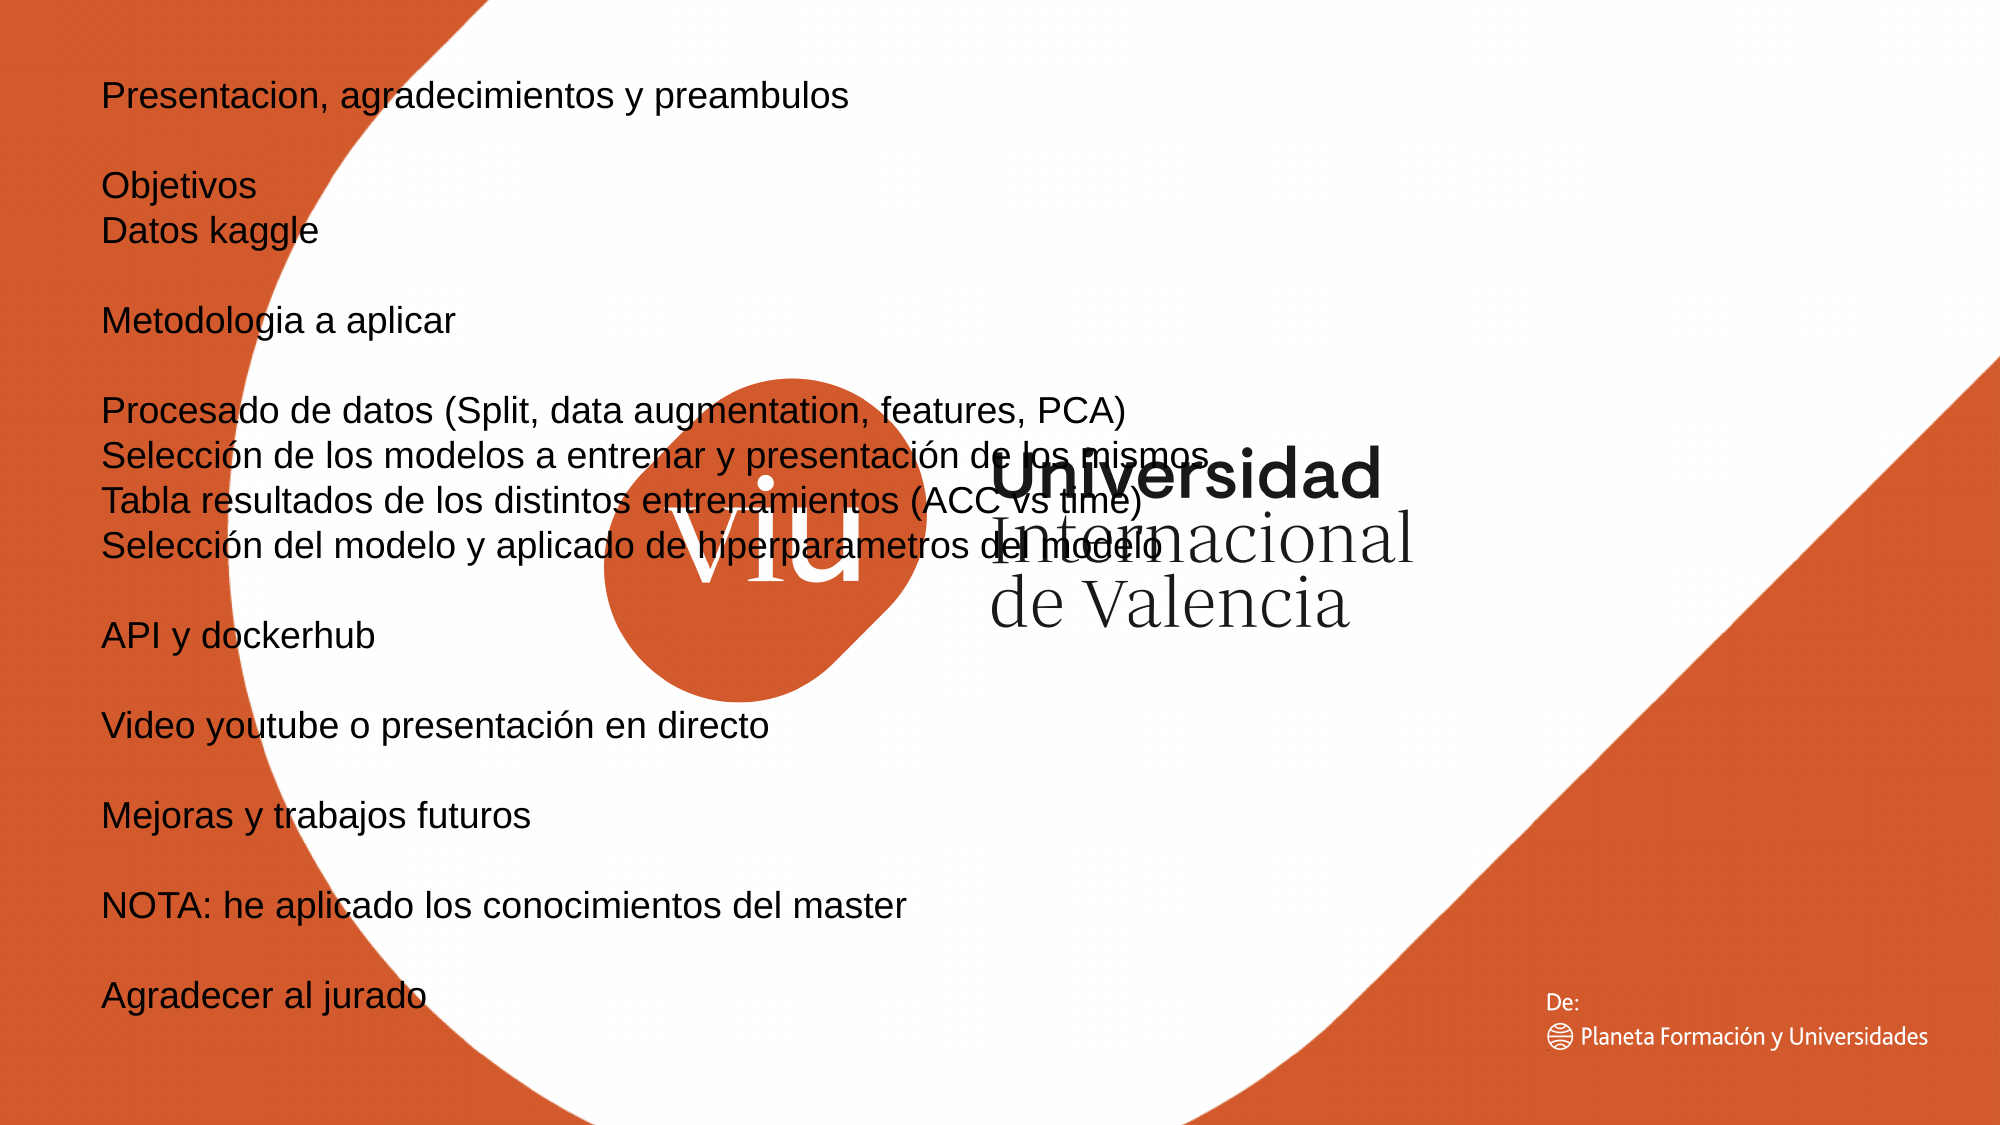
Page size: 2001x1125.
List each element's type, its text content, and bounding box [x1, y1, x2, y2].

picture [0, 0, 2000, 1125]
text_box Presentacion, agradecimientos y preambulos Objetivos Datos kaggle Metodologia a aplicar Procesado de datos (Split, data augmentation, features, PCA) Selección de los modelos a entrenar y presentación de los mismos Tabla resultados de los distintos entrenamientos (ACC vs time) Selección del modelo y aplicado de hiperparametros del modelo API y dockerhub Video youtube o presentación en directo Mejoras y trabajos futuros NOTA: he aplicado los conocimientos del master Agradecer al jurado [86, 63, 1680, 1114]
